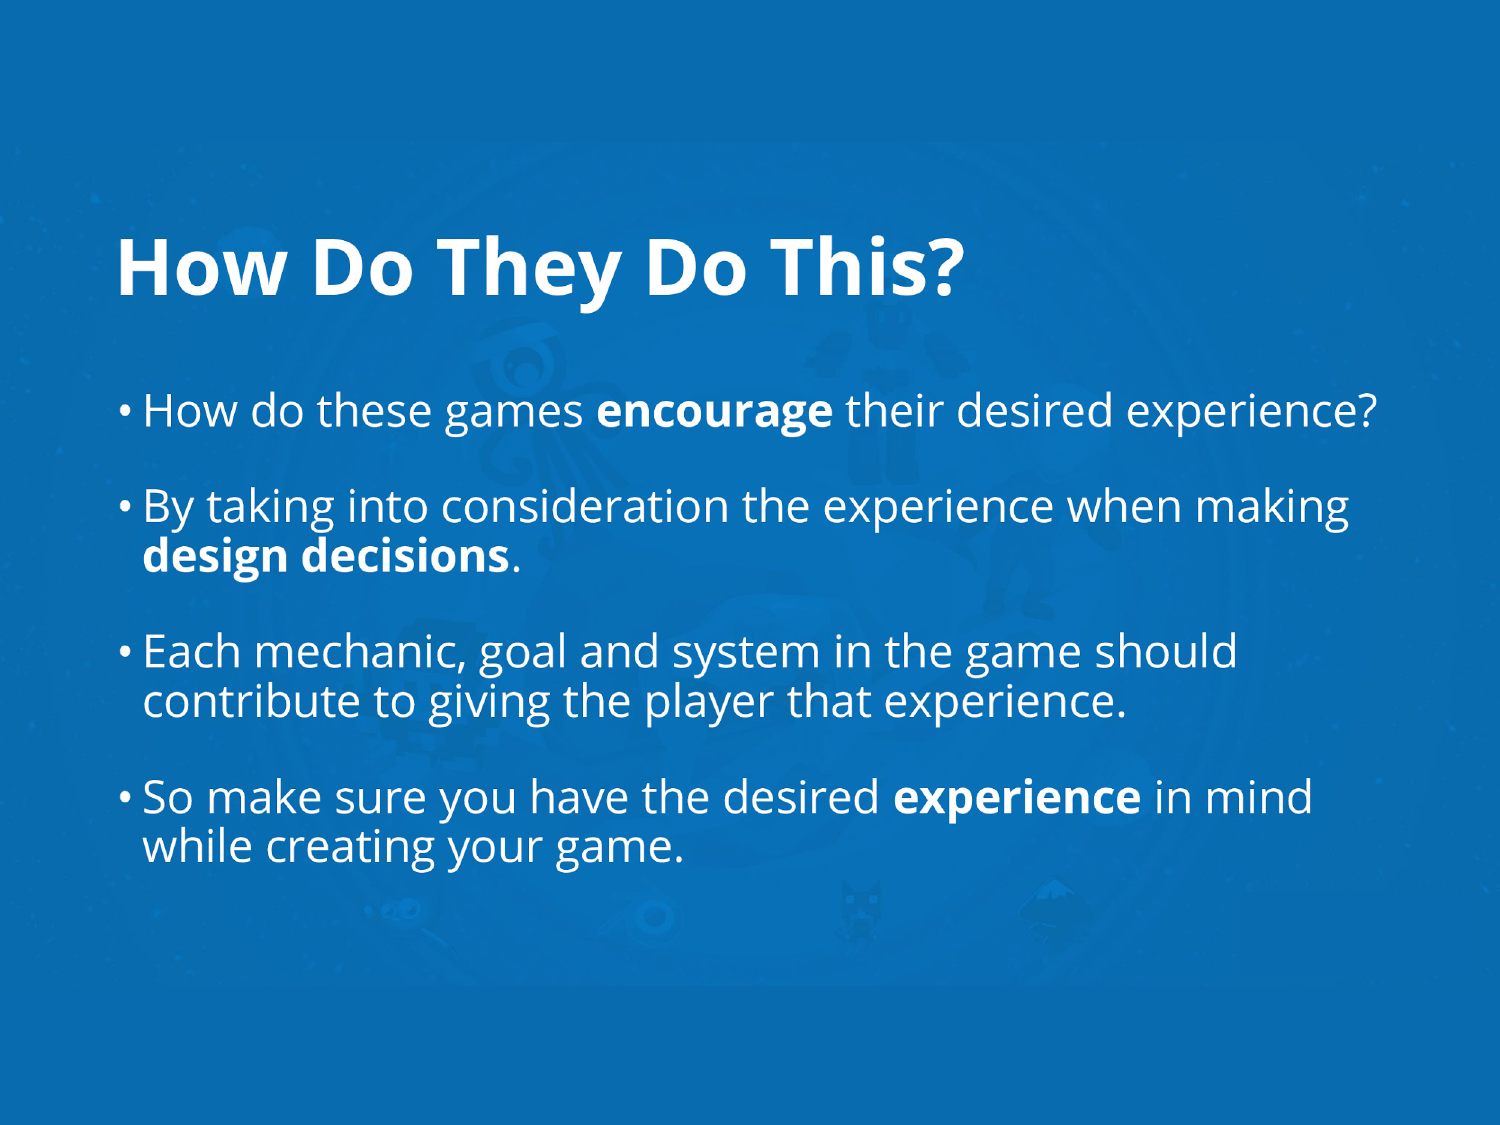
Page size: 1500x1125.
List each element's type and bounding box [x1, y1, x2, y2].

picture [0, 141, 1500, 987]
